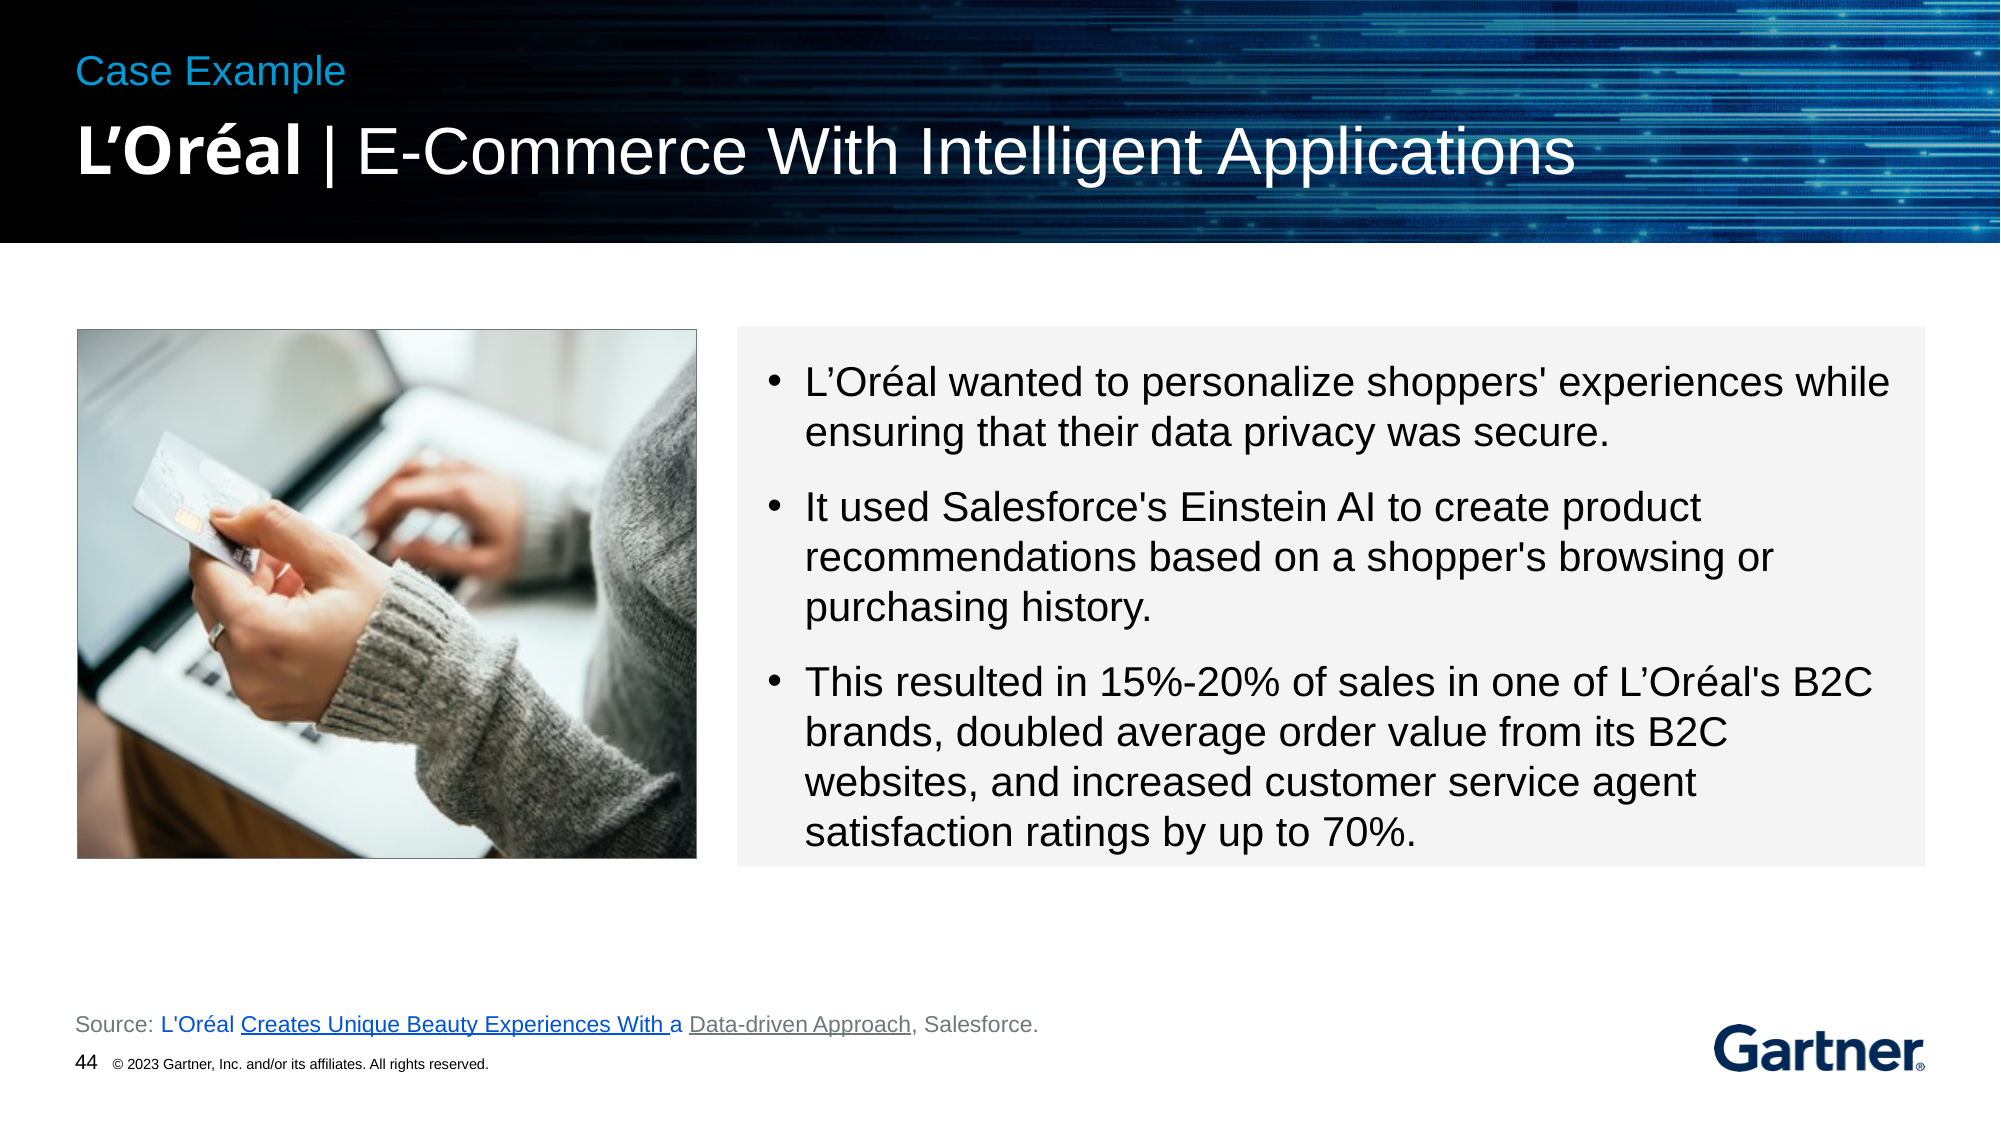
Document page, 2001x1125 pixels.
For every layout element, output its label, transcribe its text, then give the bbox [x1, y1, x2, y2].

picture [0, 0, 2000, 243]
picture [77, 329, 697, 859]
text_box L’Oréal wanted to personalize shoppers' experiences while ensuring that their data privacy was secure. It used Salesforce's Einstein AI to create product recommendations based on a shopper's browsing or purchasing history. This resulted in 15%-20% of sales in one of L’Oréal's B2C brands, doubled average order value from its B2C websites, and increased customer service agent satisfaction ratings by up to 70%. [737, 326, 1926, 867]
picture [1714, 1024, 1925, 1072]
title L’Oréal | E-Commerce With Intelligent Applications [75, 117, 1925, 192]
text_box Source: L'Oréal Creates Unique Beauty Experiences With a Data-driven Approach, Salesforce. [75, 1001, 1660, 1045]
